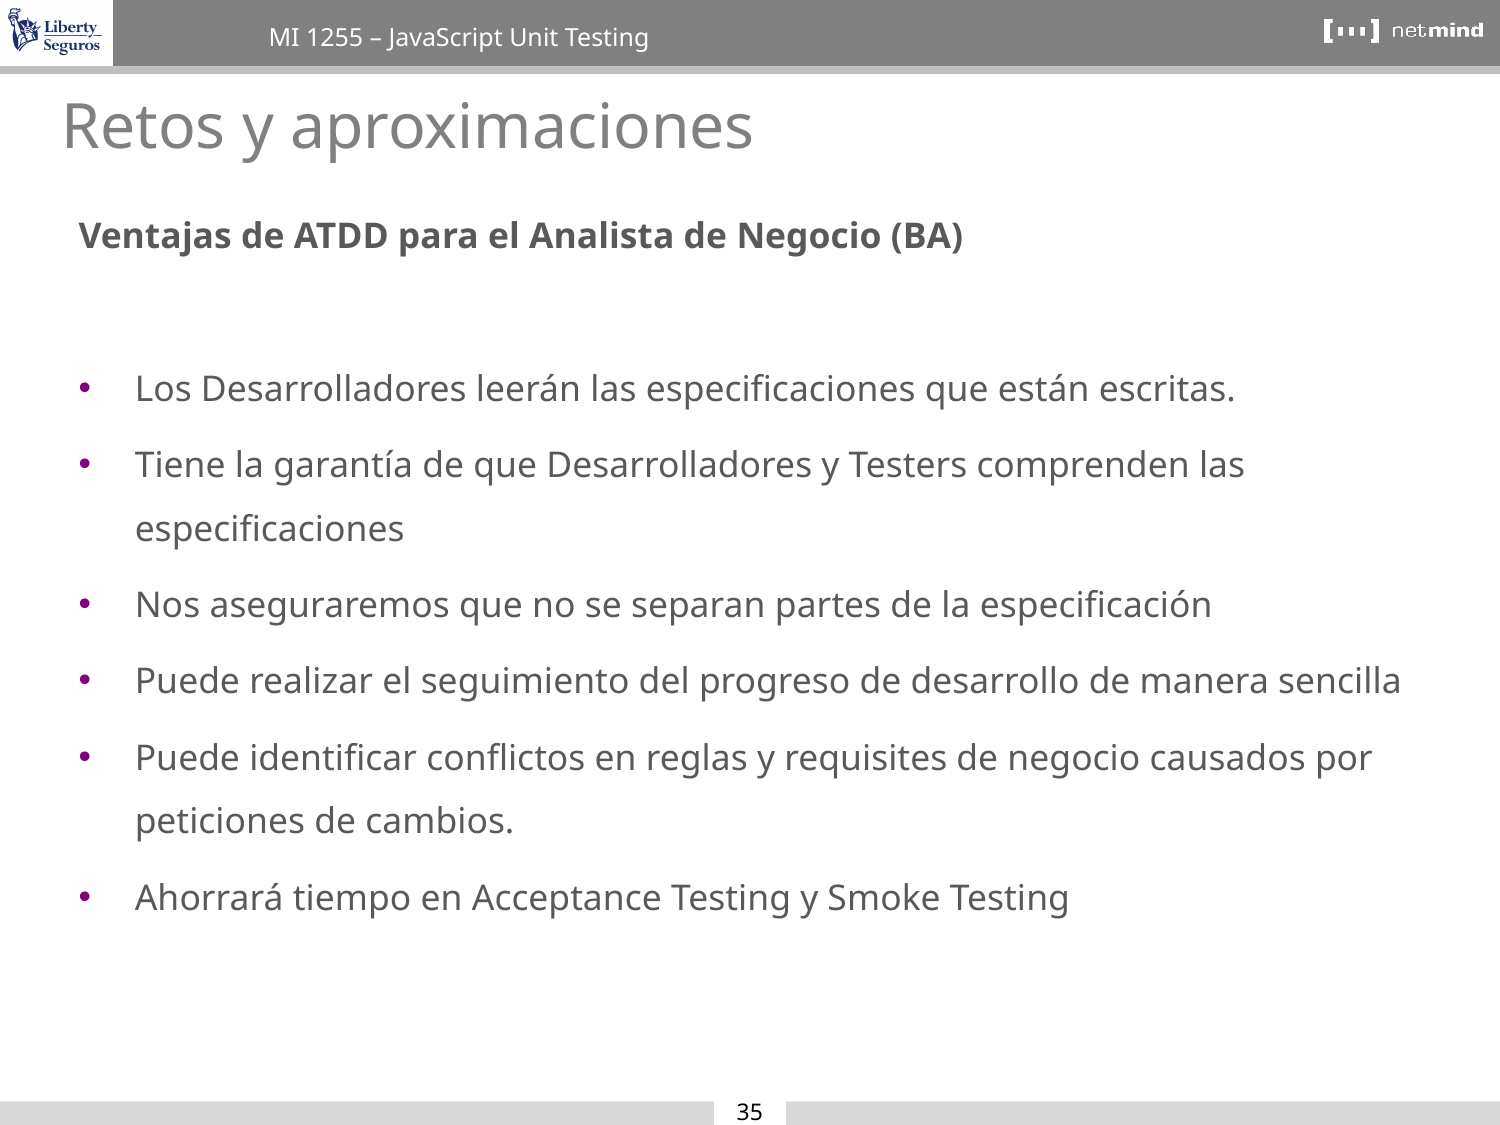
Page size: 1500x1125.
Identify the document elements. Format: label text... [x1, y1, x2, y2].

text_box Ventajas de ATDD para el Analista de Negocio (BA) Los Desarrolladores leerán las especificaciones que están escritas. Tiene la garantía de que Desarrolladores y Testers comprenden las especificaciones Nos aseguraremos que no se separan partes de la especificación Puede realizar el seguimiento del progreso de desarrollo de manera sencilla Puede identificar conflictos en reglas y requisites de negocio causados por peticiones de cambios. Ahorrará tiempo en Acceptance Testing y Smoke Testing [63, 184, 1435, 1053]
picture [1324, 19, 1483, 43]
picture [0, 0, 113, 66]
slide_number 35 [714, 1101, 786, 1125]
list Retos y aproximaciones [46, 78, 1477, 232]
